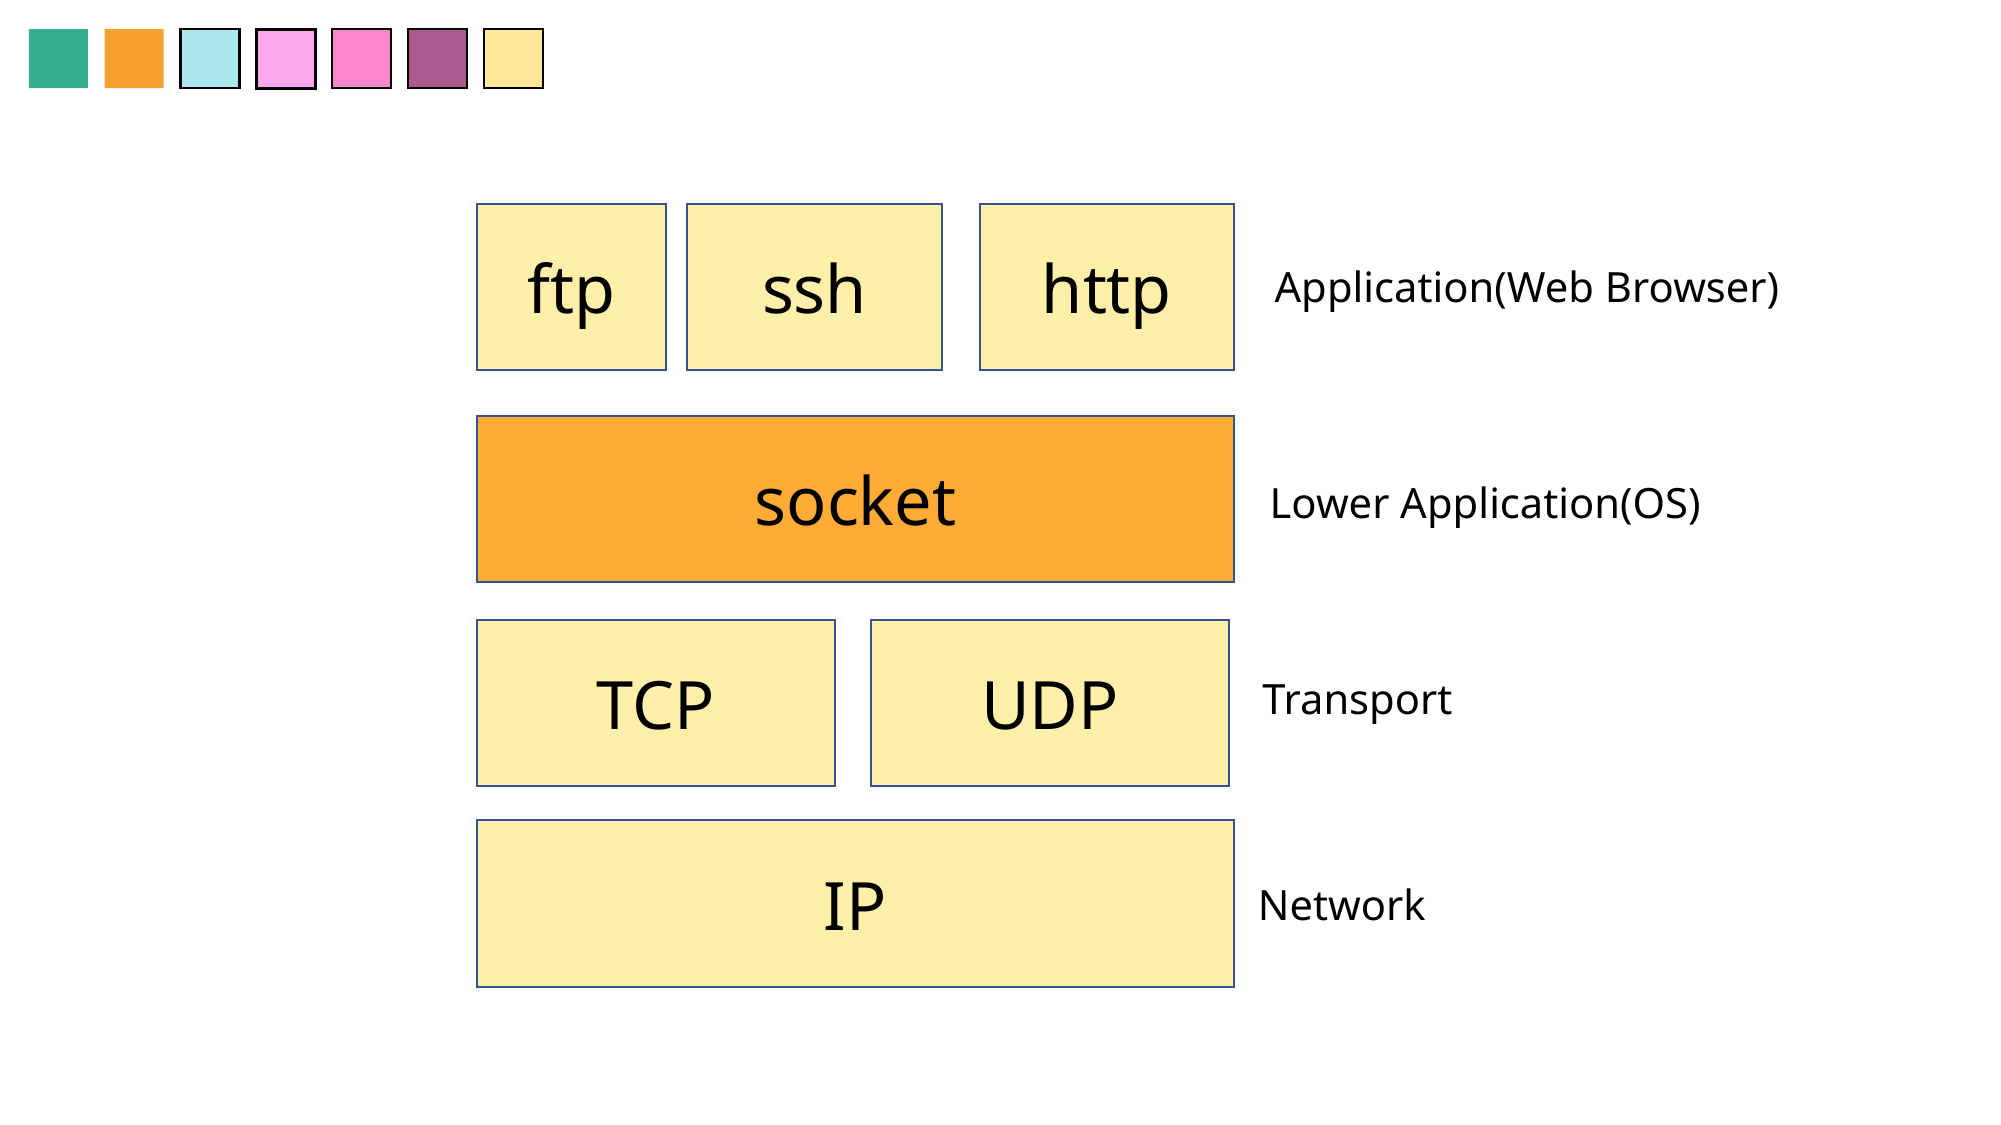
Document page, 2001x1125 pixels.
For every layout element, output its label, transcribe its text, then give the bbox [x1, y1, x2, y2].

text_box UDP [870, 619, 1230, 787]
text_box [179, 28, 241, 89]
text_box [255, 28, 316, 89]
text_box [104, 28, 165, 89]
text_box Lower Application(OS) [1254, 469, 1716, 535]
text_box http [979, 203, 1235, 371]
text_box Application(Web Browser) [1259, 253, 1795, 318]
text_box socket [476, 415, 1235, 583]
text_box Network [1243, 871, 1441, 936]
text_box Transport [1247, 665, 1468, 730]
text_box TCP [476, 619, 836, 787]
text_box [28, 28, 89, 89]
text_box [331, 28, 392, 89]
text_box [483, 28, 544, 89]
text_box ftp [476, 203, 667, 371]
text_box [407, 28, 468, 89]
text_box IP [476, 819, 1235, 988]
text_box ssh [686, 203, 943, 371]
